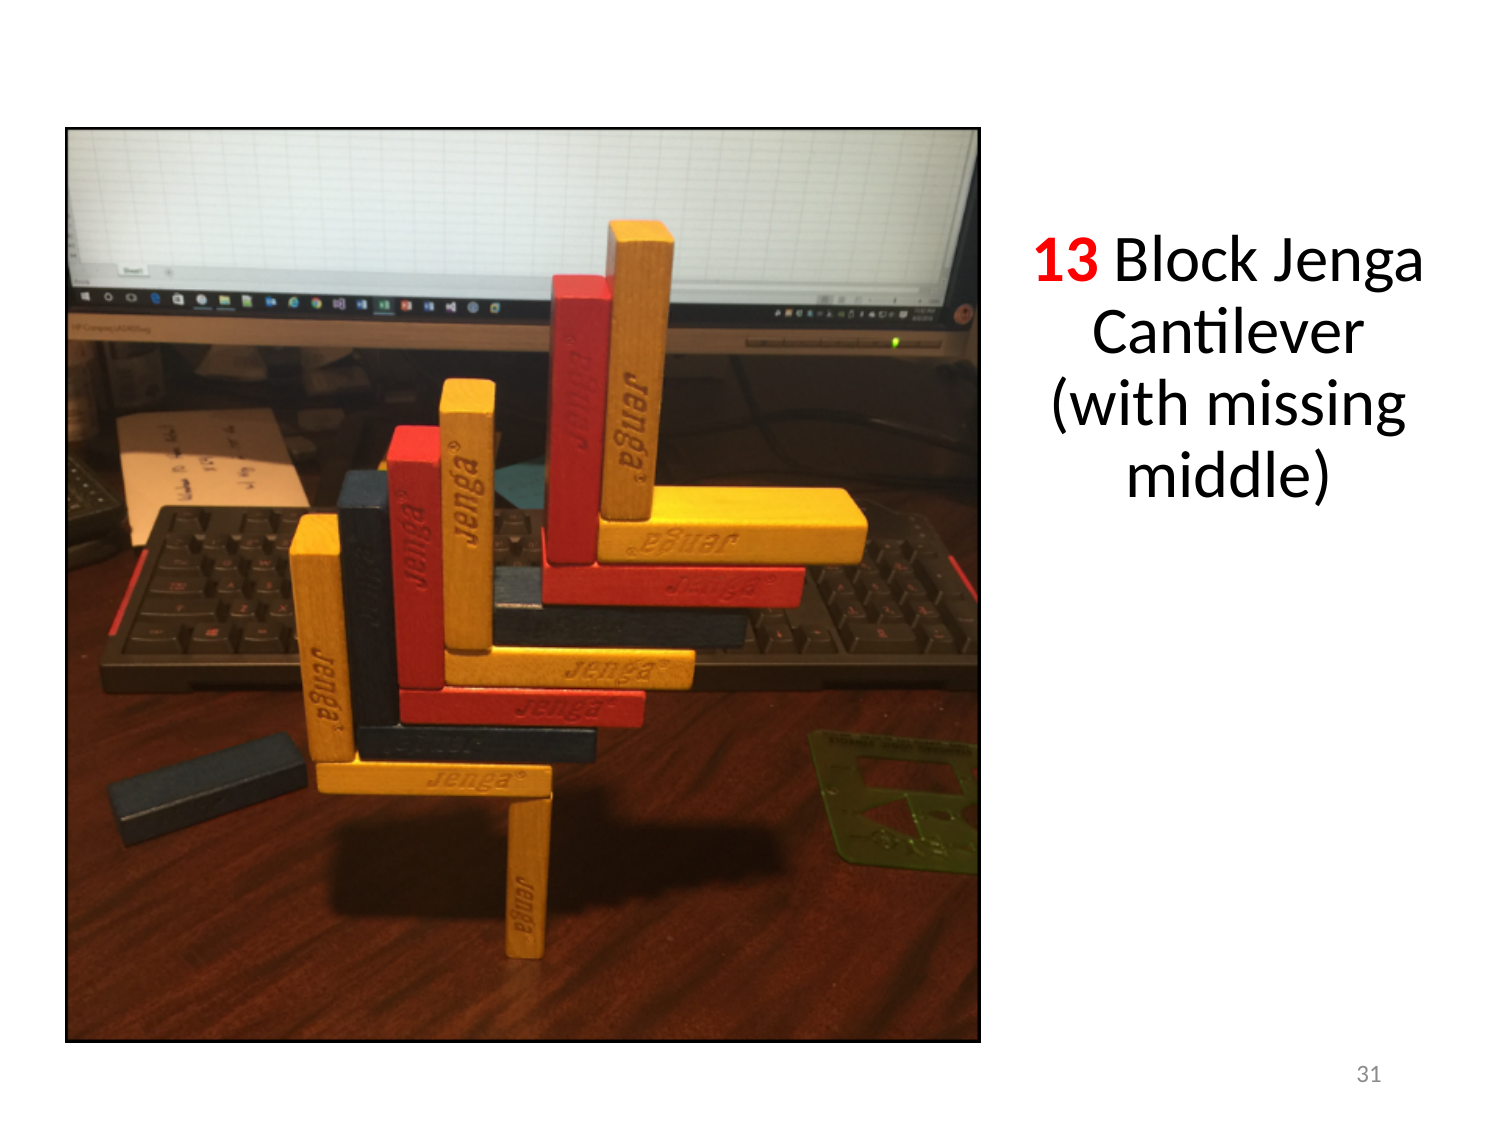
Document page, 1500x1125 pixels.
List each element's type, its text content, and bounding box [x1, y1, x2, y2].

slide_number 31 [1059, 1042, 1397, 1103]
title 13 Block Jenga Cantilever (with missing middle) [1002, 206, 1456, 530]
picture [64, 127, 981, 1043]
